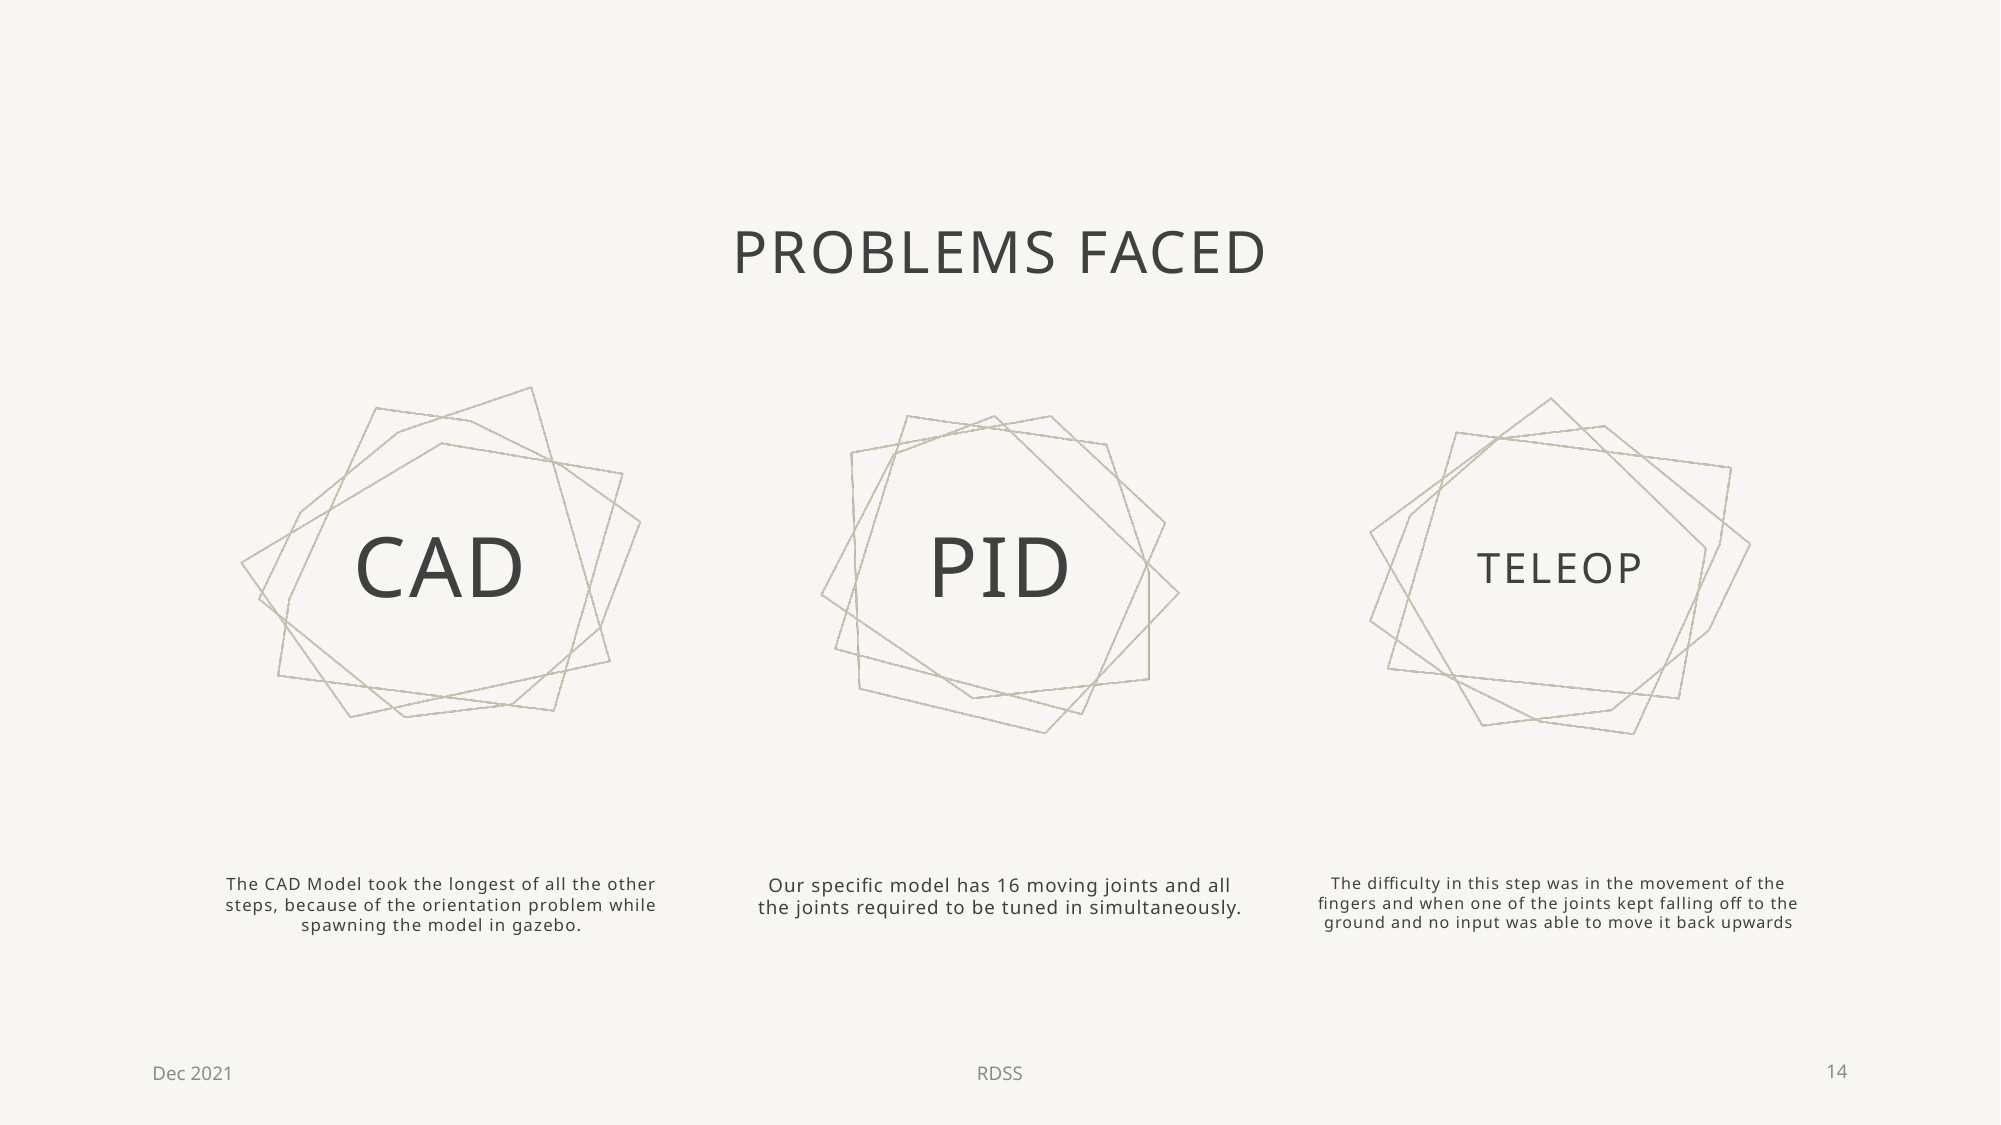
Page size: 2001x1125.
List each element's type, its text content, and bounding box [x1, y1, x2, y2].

picture [240, 386, 641, 718]
list The difficulty in this step was in the movement of the fingers and when one of the joints kept falling off to the ground and no input was able to move it back upwards [1302, 866, 1815, 953]
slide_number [137, 1042, 588, 1103]
list Our specific model has 16 moving joints and all the joints required to be tuned in simultaneously. [742, 866, 1258, 943]
list PID [898, 502, 1102, 638]
list CAD [338, 502, 543, 638]
slide_number 14 [1412, 1042, 1863, 1103]
picture [1369, 397, 1751, 735]
picture [820, 415, 1180, 734]
list Teleop [1457, 502, 1662, 638]
footer RDSS [662, 1042, 1338, 1103]
title Problems faced [309, 146, 1691, 364]
list The CAD Model took the longest of all the other steps, because of the orientation problem while spawning the model in gazebo. [185, 866, 698, 943]
